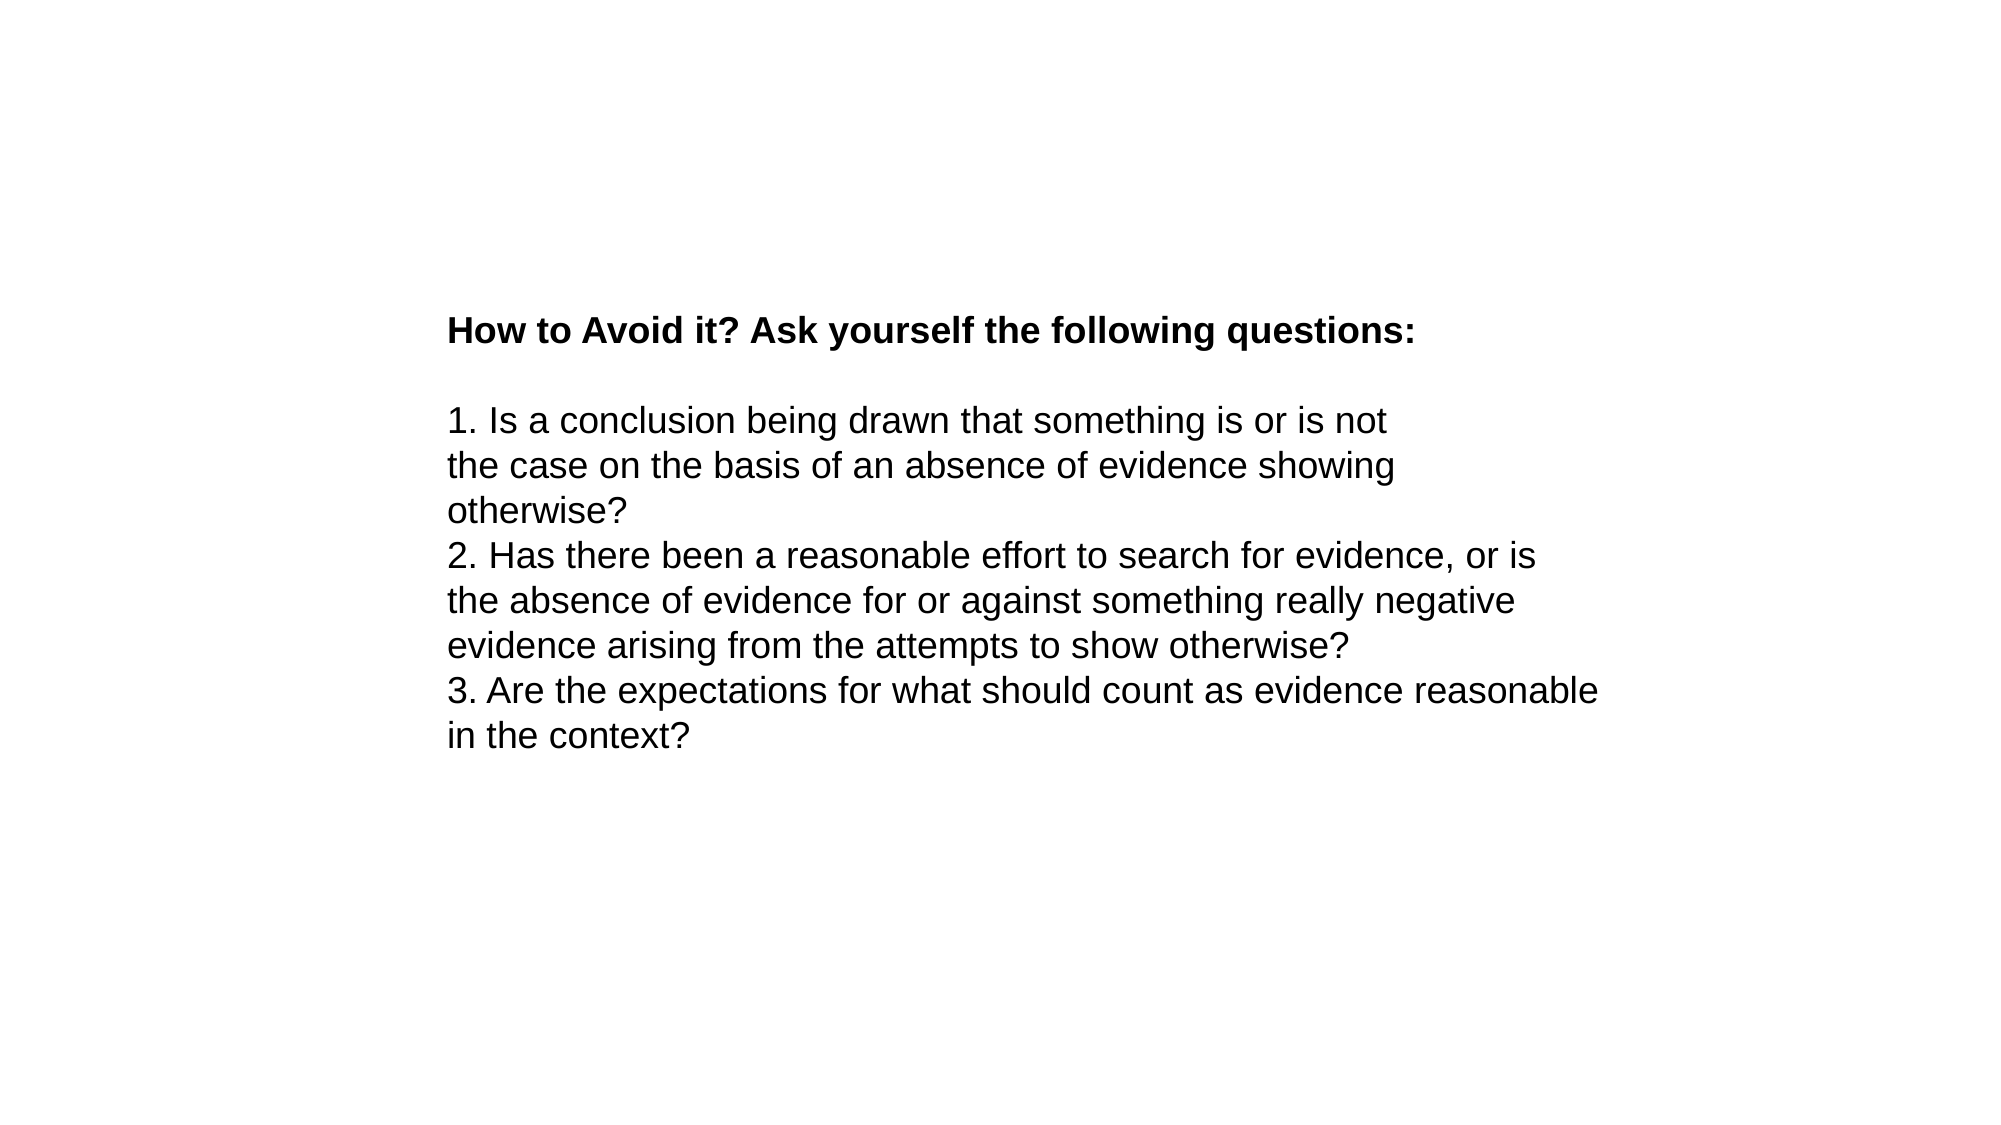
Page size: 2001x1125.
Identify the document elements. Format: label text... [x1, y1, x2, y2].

text_box How to Avoid it? Ask yourself the following questions: 1. Is a conclusion being drawn that something is or is not the case on the basis of an absence of evidence showing otherwise? 2. Has there been a reasonable effort to search for evidence, or is the absence of evidence for or against something really negative evidence arising from the attempts to show otherwise? 3. Are the expectations for what should count as evidence reasonable in the context? [432, 298, 1615, 764]
